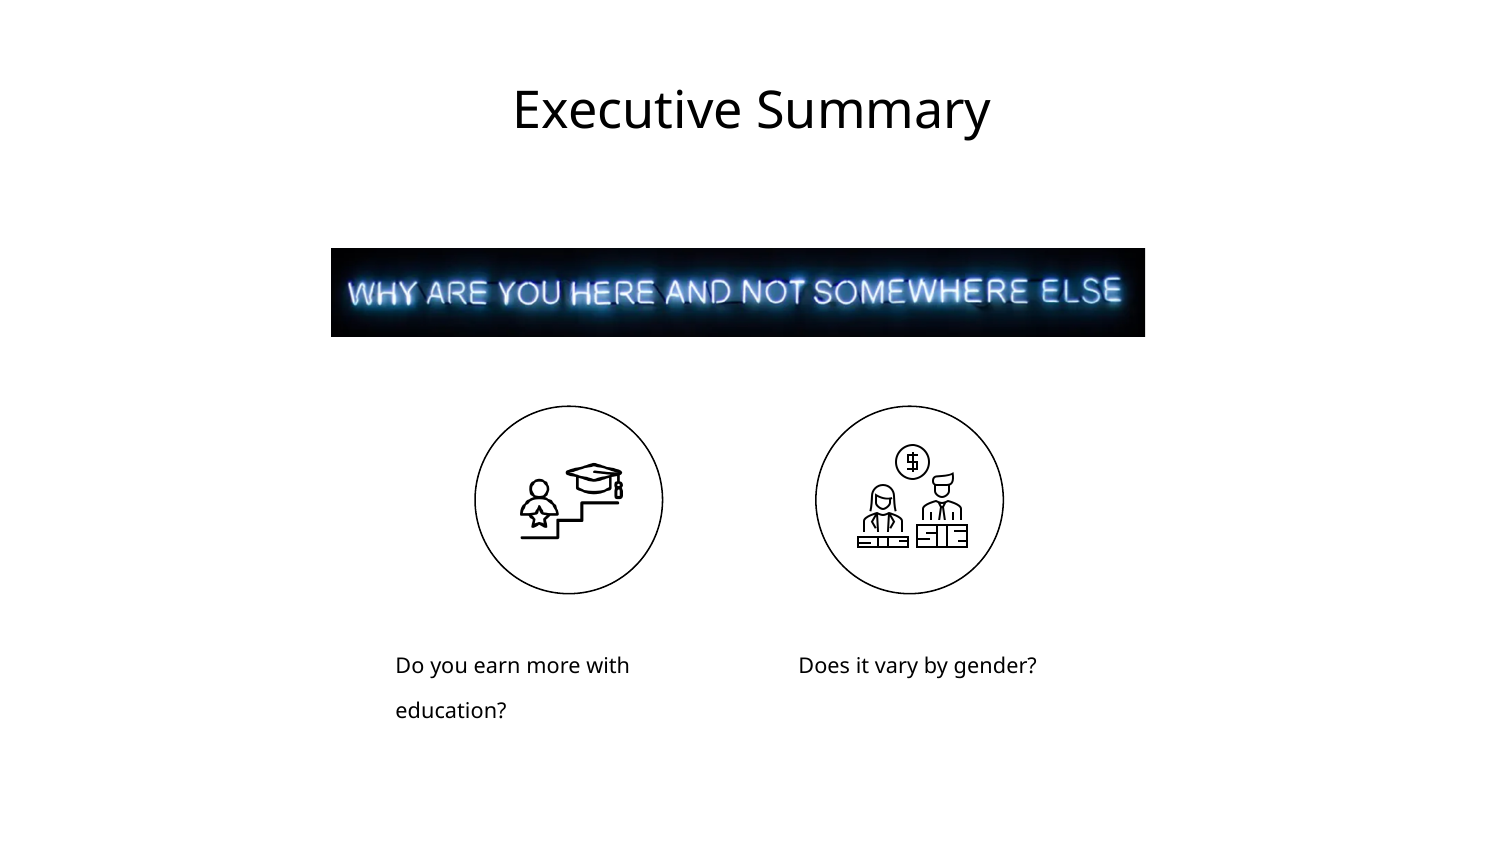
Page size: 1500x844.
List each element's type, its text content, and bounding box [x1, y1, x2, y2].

text_box [815, 406, 1004, 594]
text_box Do you earn more with education? [380, 632, 757, 753]
title Executive Summary [79, 68, 1426, 148]
picture [330, 247, 1146, 337]
picture [845, 436, 974, 551]
text_box Does it vary by gender? [783, 632, 1068, 708]
picture [504, 451, 633, 549]
text_box [475, 406, 663, 594]
